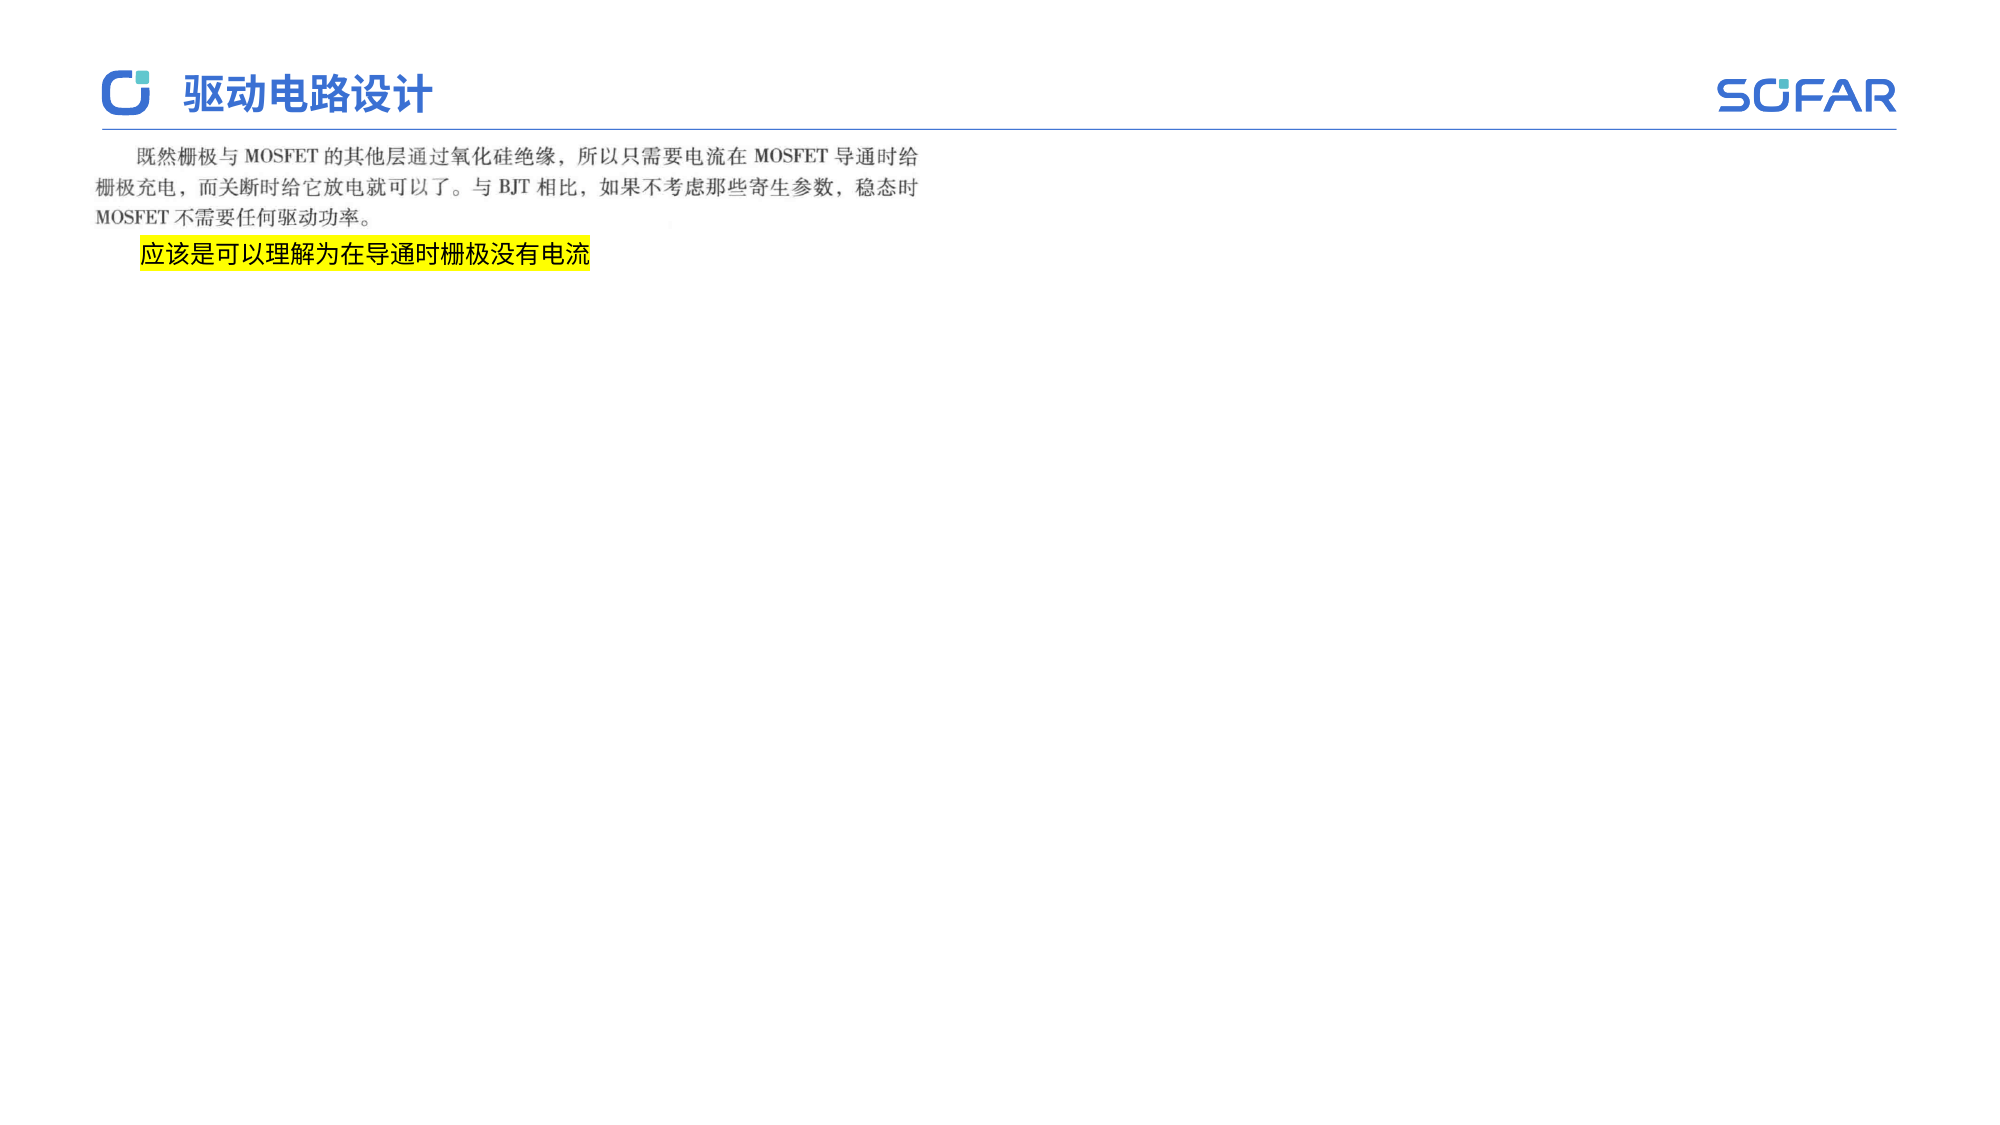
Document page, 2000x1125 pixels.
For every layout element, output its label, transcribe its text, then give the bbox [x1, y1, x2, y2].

text_box 应该是可以理解为在导通时栅极没有电流 [125, 239, 606, 282]
picture [89, 144, 921, 232]
list 驱动电路设计 [169, 60, 1403, 113]
picture [102, 78, 1897, 130]
